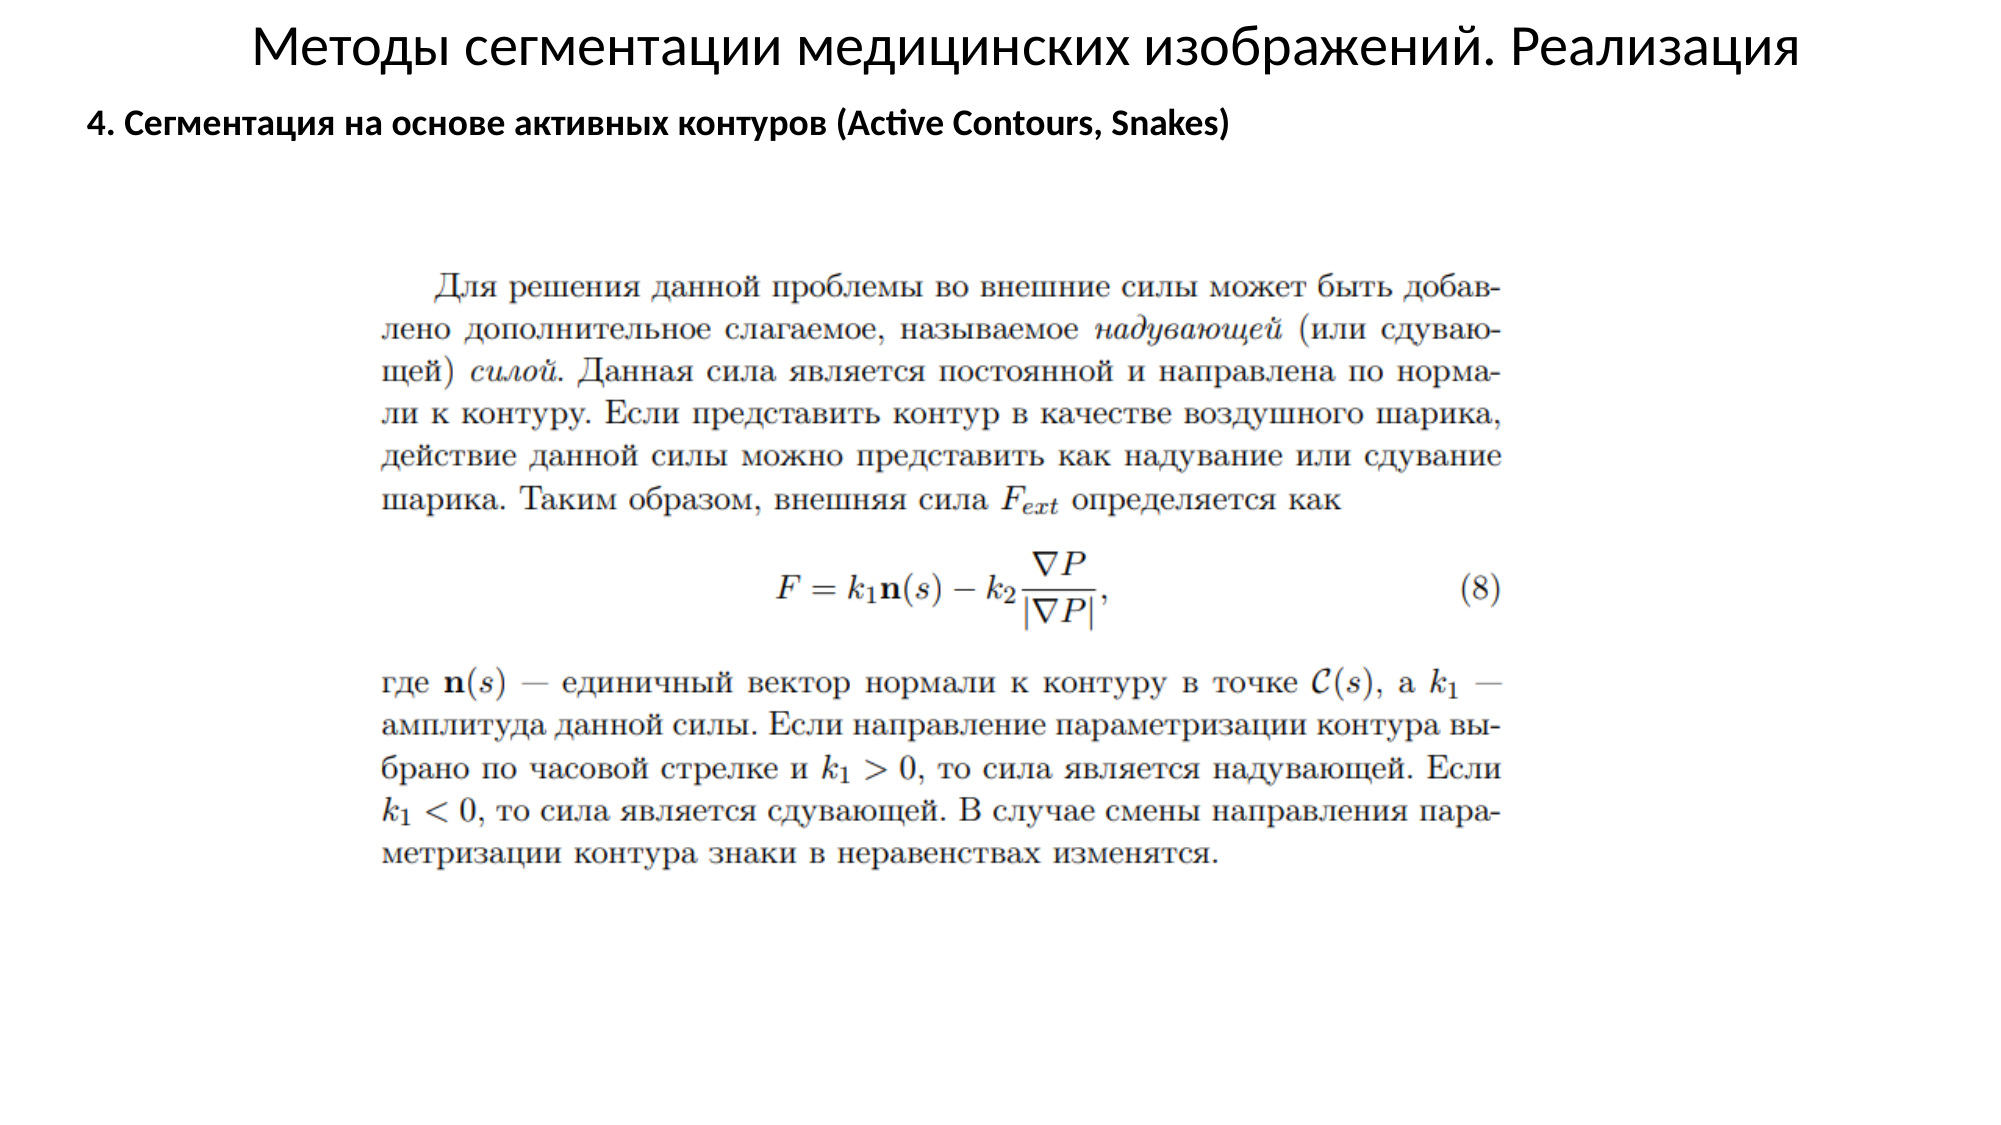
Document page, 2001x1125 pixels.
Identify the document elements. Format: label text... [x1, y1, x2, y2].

picture [320, 217, 1552, 907]
text_box 4. Сегментация на основе активных контуров (Active Contours, Snakes) [72, 90, 2000, 151]
text_box Методы сегментации медицинских изображений. Реализация [236, 0, 1818, 85]
